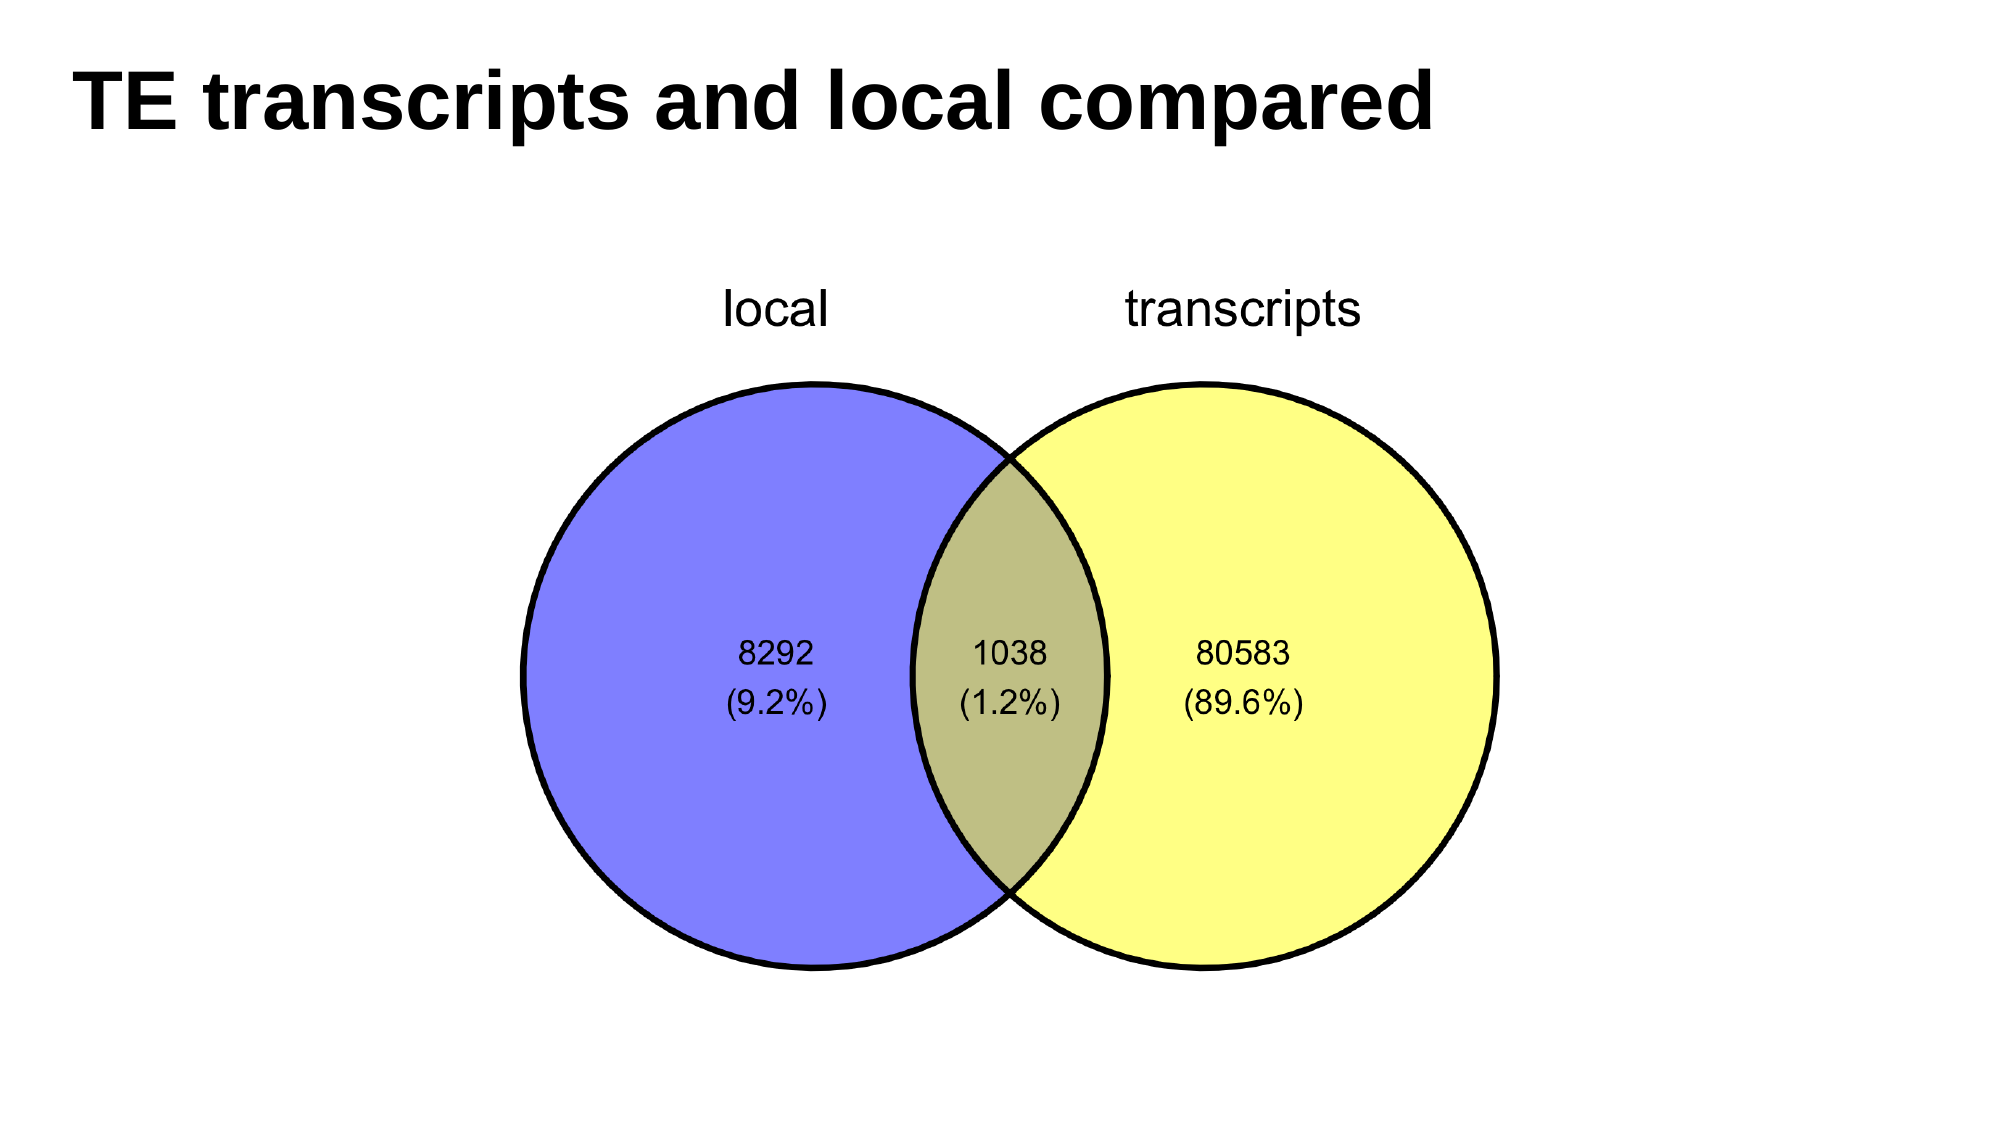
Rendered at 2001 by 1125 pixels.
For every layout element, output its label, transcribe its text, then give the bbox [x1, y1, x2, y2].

title TE transcripts and local compared [57, 49, 1941, 268]
picture [462, 243, 1536, 1007]
